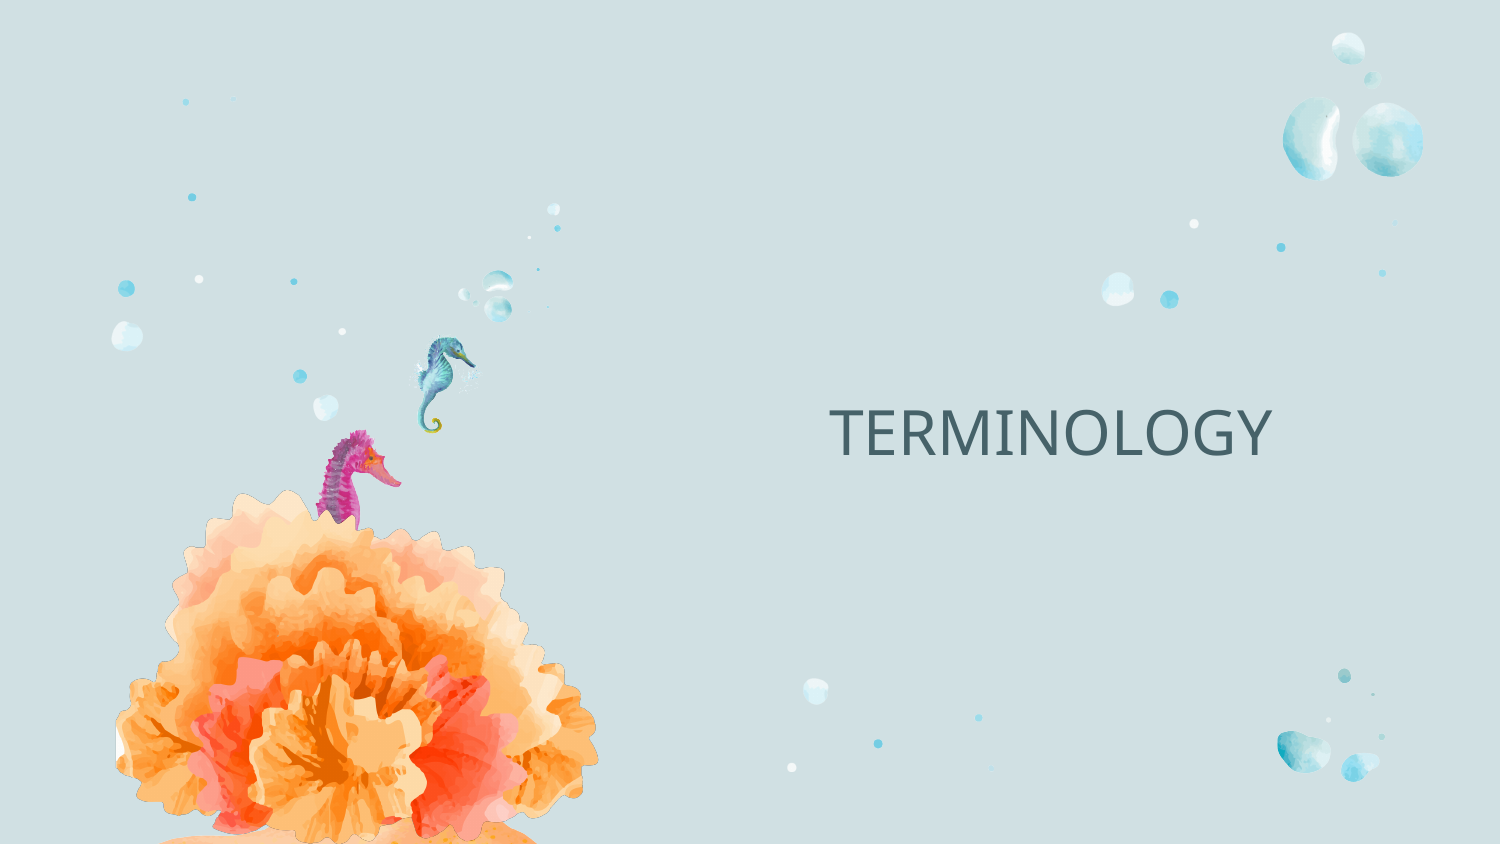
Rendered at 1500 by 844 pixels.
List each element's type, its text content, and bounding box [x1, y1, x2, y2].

picture [1274, 669, 1389, 782]
picture [107, 60, 250, 364]
picture [1102, 9, 1423, 331]
picture [89, 229, 626, 844]
picture [788, 621, 994, 829]
title TERMINOLOGY [717, 308, 1385, 552]
picture [458, 203, 561, 323]
